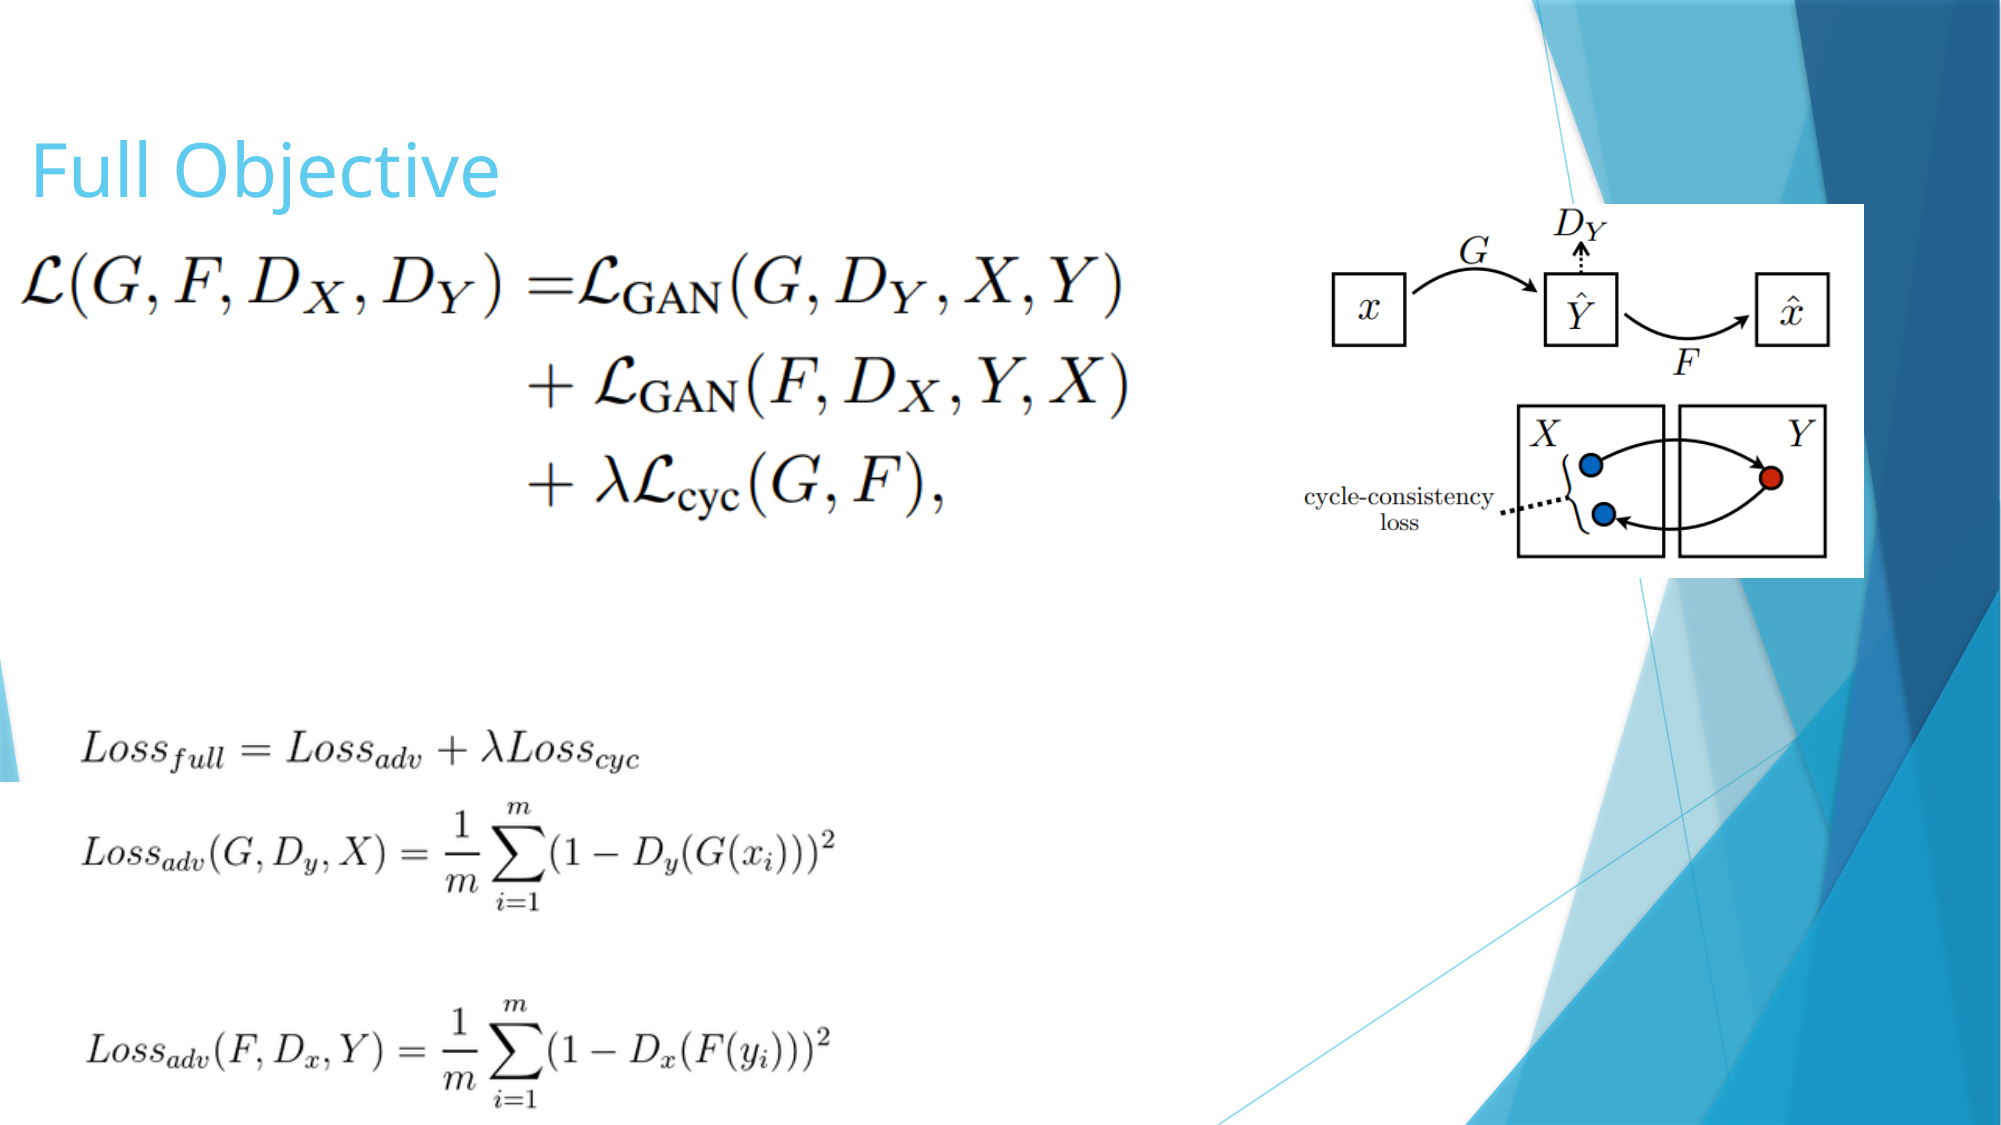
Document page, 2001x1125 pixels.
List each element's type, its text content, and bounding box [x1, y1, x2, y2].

title Full Objective [14, 115, 1425, 333]
picture [0, 703, 870, 1125]
picture [1293, 203, 1864, 579]
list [14, 242, 1180, 539]
